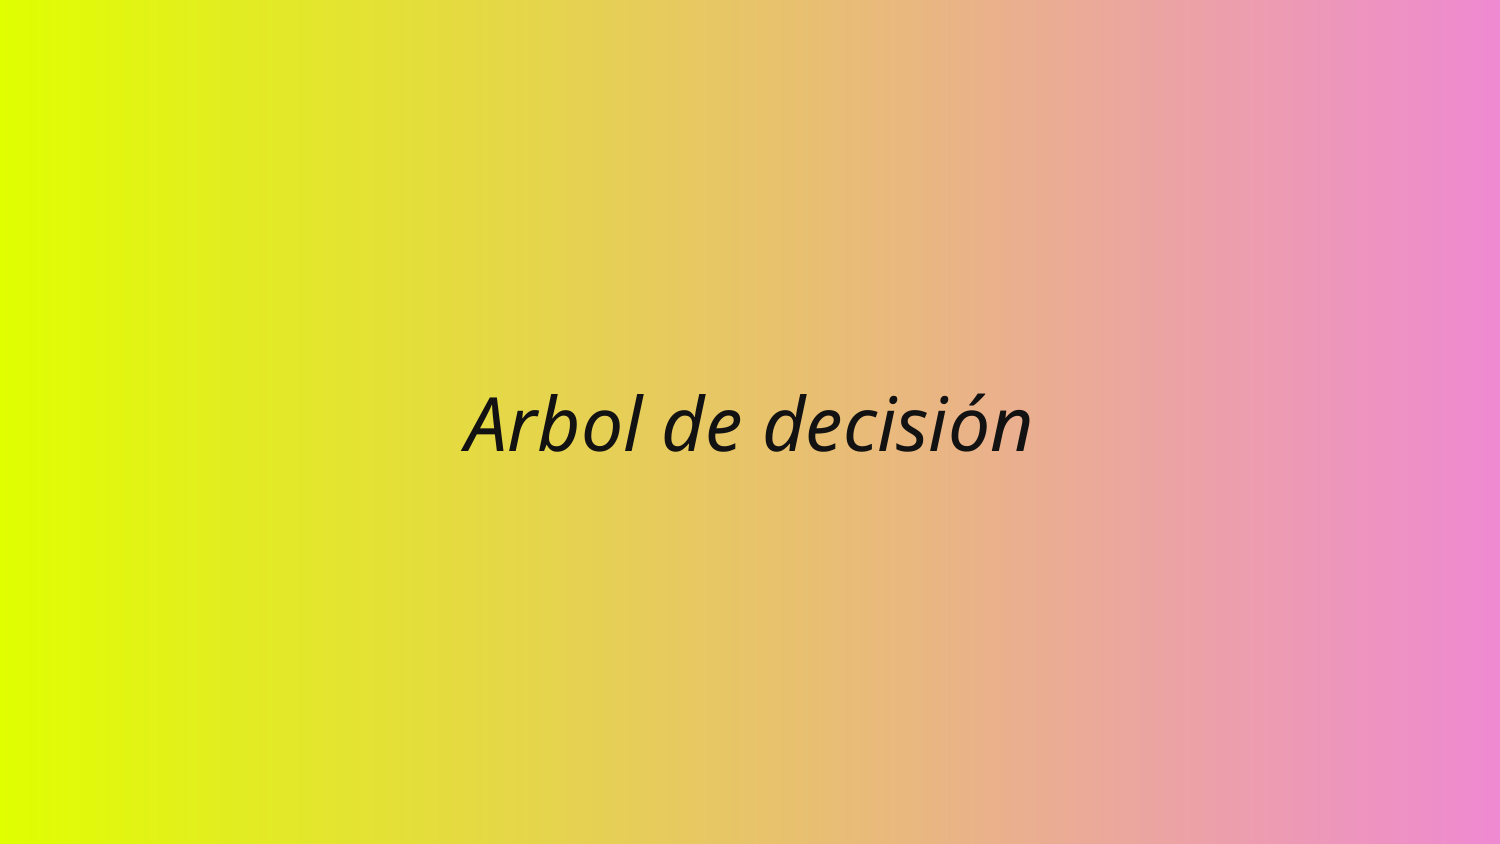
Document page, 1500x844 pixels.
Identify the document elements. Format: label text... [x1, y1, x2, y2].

text_box Arbol de decisión [229, 340, 1271, 503]
